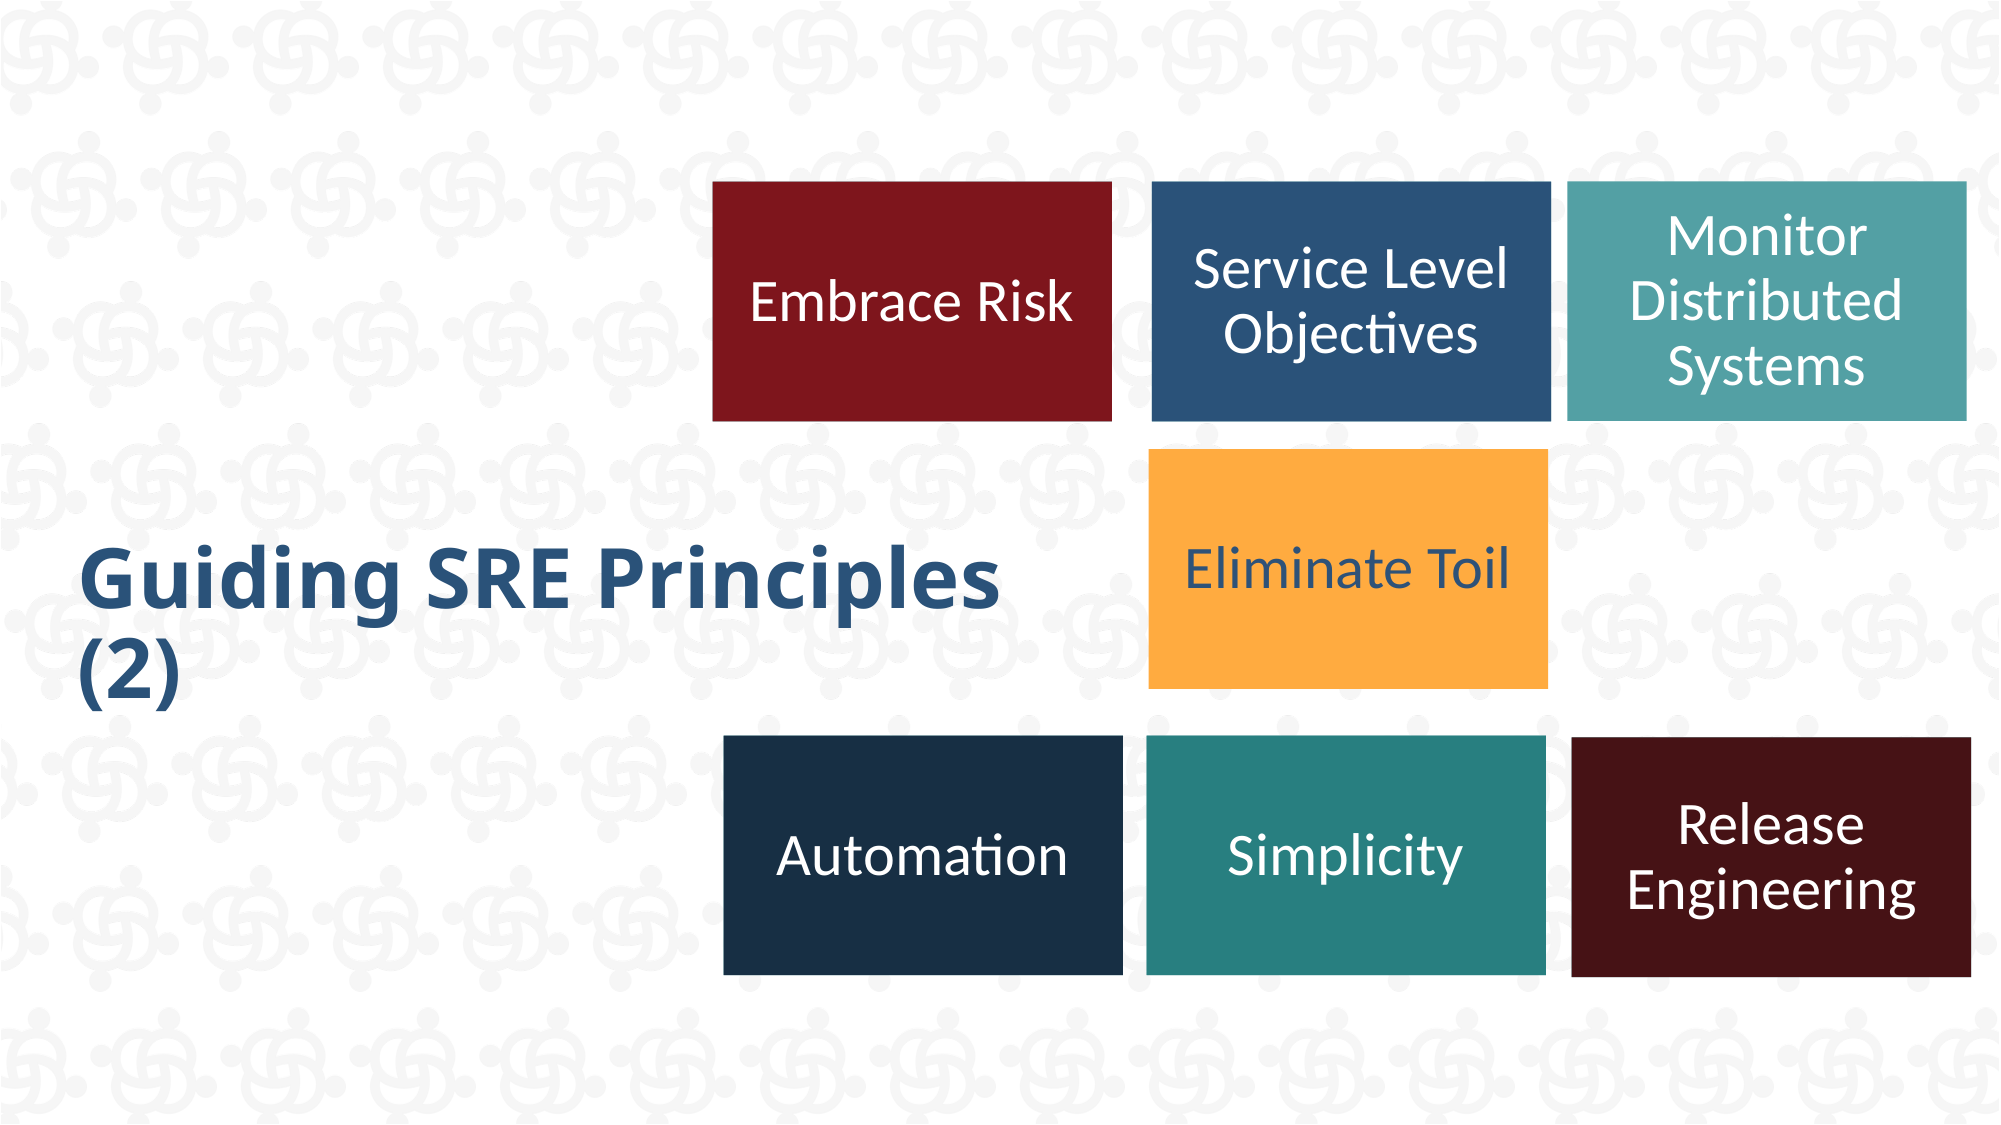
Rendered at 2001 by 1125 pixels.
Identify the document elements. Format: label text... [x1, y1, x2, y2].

text_box Guiding SRE Principles (2) [63, 529, 712, 656]
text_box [712, 181, 1971, 978]
